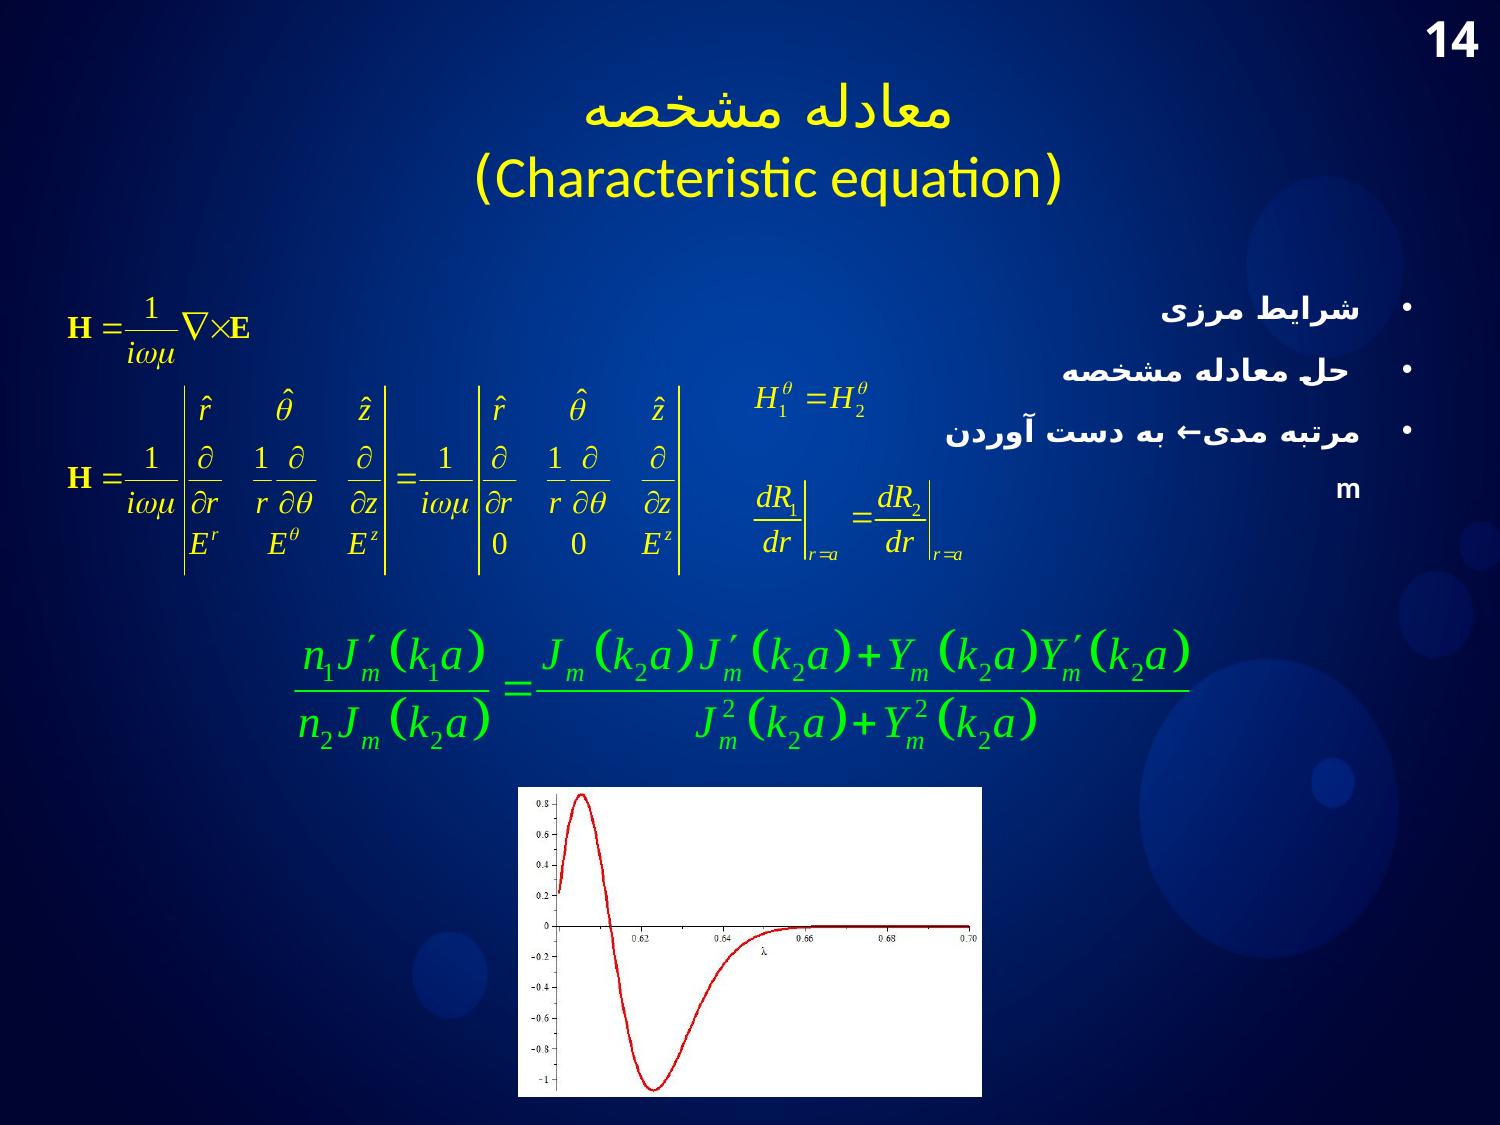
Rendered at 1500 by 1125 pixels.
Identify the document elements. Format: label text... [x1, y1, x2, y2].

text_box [287, 622, 1201, 763]
picture [0, 1, 1500, 1125]
title معادله مشخصه (Characteristic equation) [225, 45, 1313, 233]
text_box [62, 287, 686, 582]
text_box 14 [1403, 1, 1500, 75]
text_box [748, 374, 969, 567]
list شرایط مرزی حل معادله مشخصه مرتبه مدی← به دست آوردن m [924, 262, 1425, 513]
